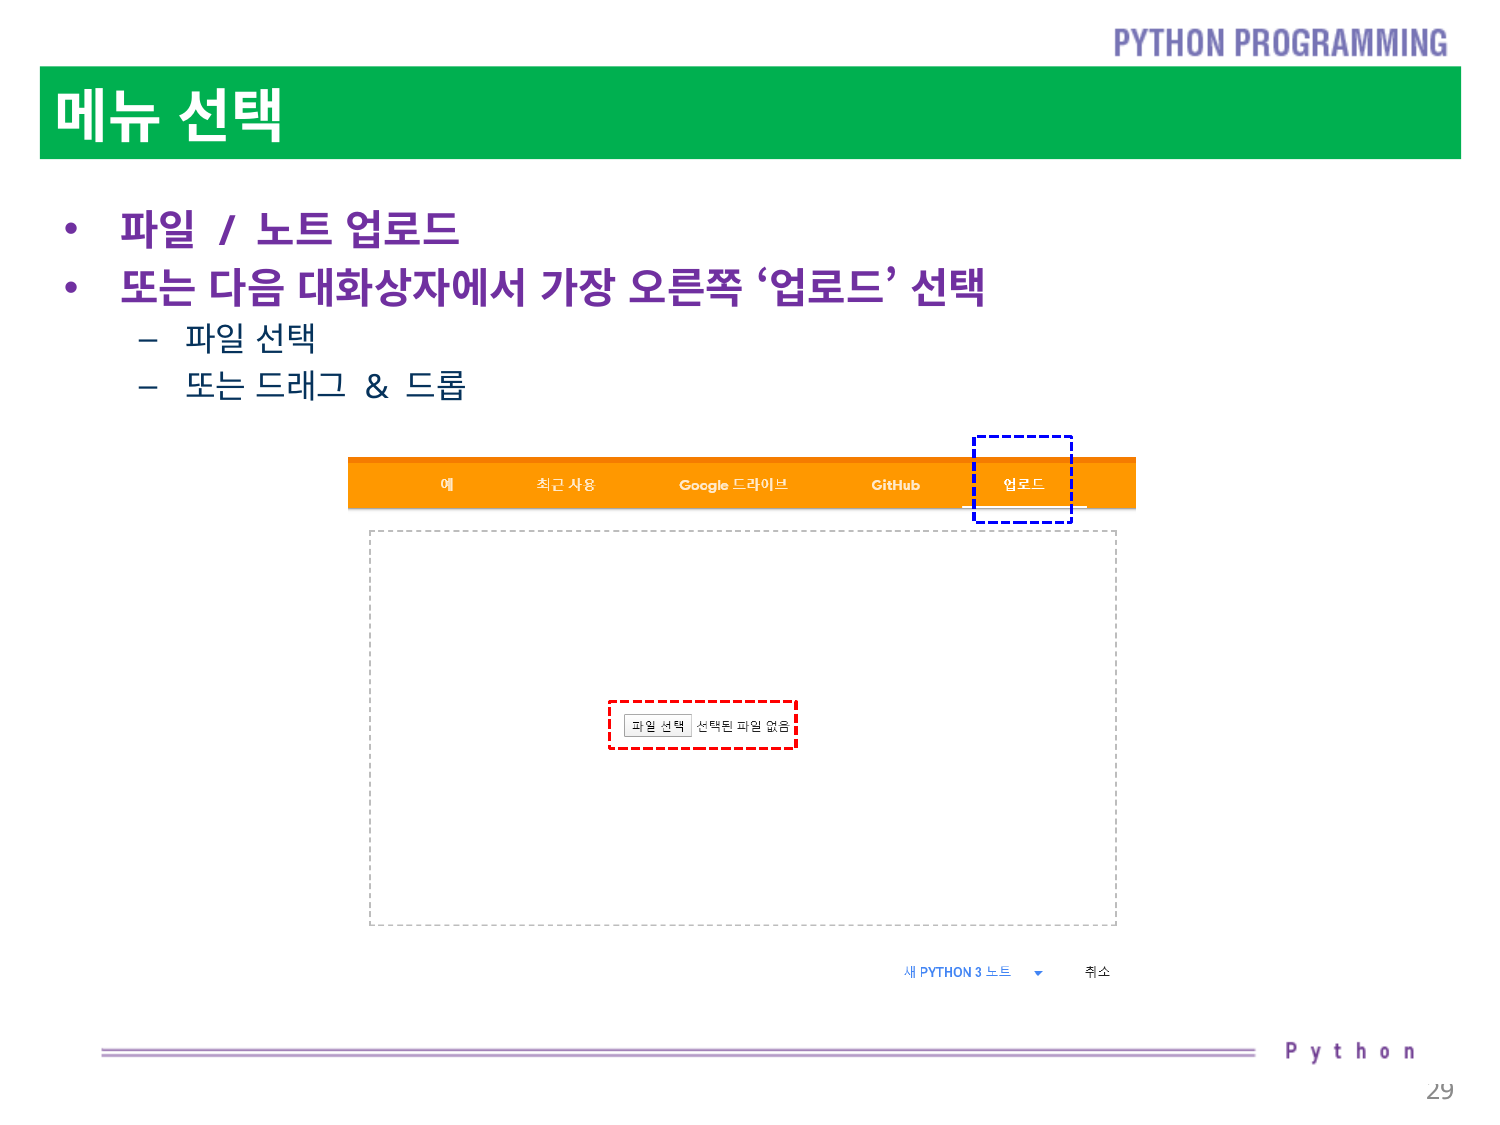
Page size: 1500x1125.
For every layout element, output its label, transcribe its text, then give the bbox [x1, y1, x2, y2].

text_box [972, 434, 1073, 455]
picture [1106, 13, 1462, 66]
slide_number 29 [1119, 1071, 1470, 1112]
list 파일 / 노트 업로드 또는 다음 대화상자에서 가장 오른쪽 ‘업로드’ 선택 파일 선택 또는 드래그 & 드롭 [48, 195, 1461, 1041]
picture [348, 456, 1136, 995]
picture [18, 1020, 1483, 1084]
title 메뉴 선택 [39, 76, 1444, 152]
